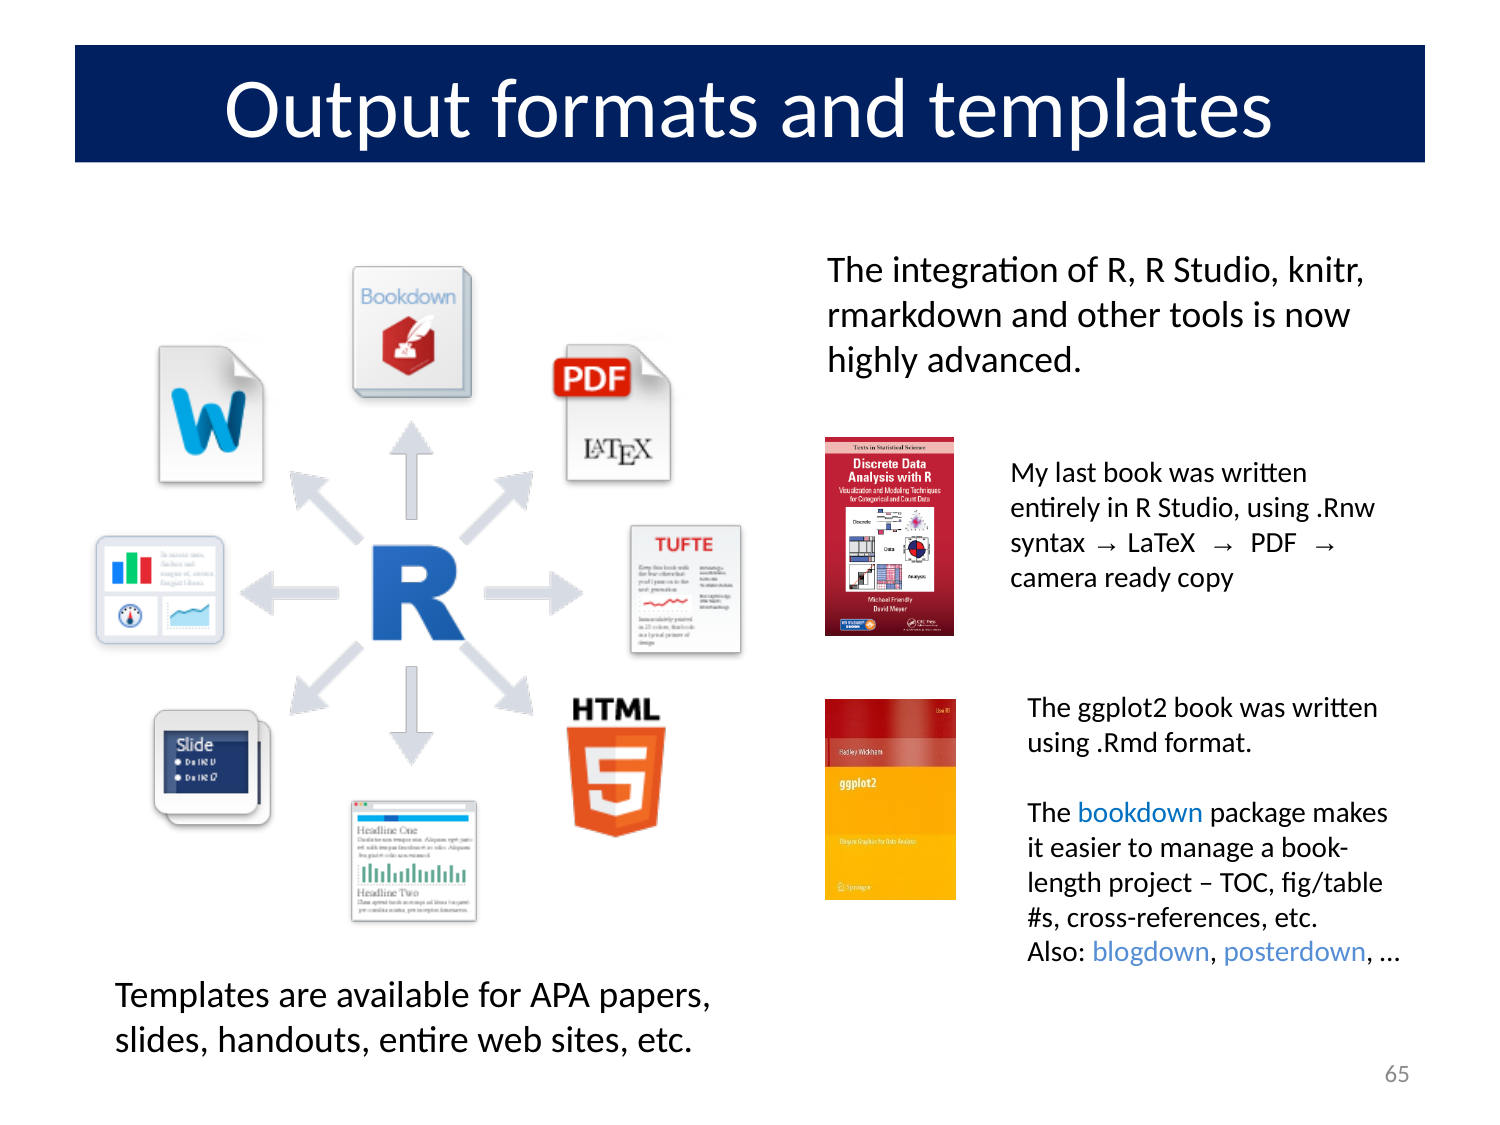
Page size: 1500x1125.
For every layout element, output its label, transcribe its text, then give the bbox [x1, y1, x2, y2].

text_box Templates are available for APA papers, slides, handouts, entire web sites, etc. [99, 962, 800, 1068]
slide_number 65 [1074, 1042, 1425, 1103]
title Output formats and templates [75, 45, 1425, 163]
text_box The ggplot2 book was written using .Rmd format. The bookdown package makes it easier to manage a book-length project – TOC, fig/table #s, cross-references, etc. Also: blogdown, posterdown, … [1012, 680, 1425, 976]
picture [824, 699, 957, 901]
picture [85, 262, 748, 929]
text_box My last book was written entirely in R Studio, using .Rnw syntax → LaTeX → PDF → camera ready copy [995, 445, 1413, 601]
picture [824, 437, 954, 637]
text_box The integration of R, R Studio, knitr, rmarkdown and other tools is now highly advanced. [812, 237, 1425, 388]
